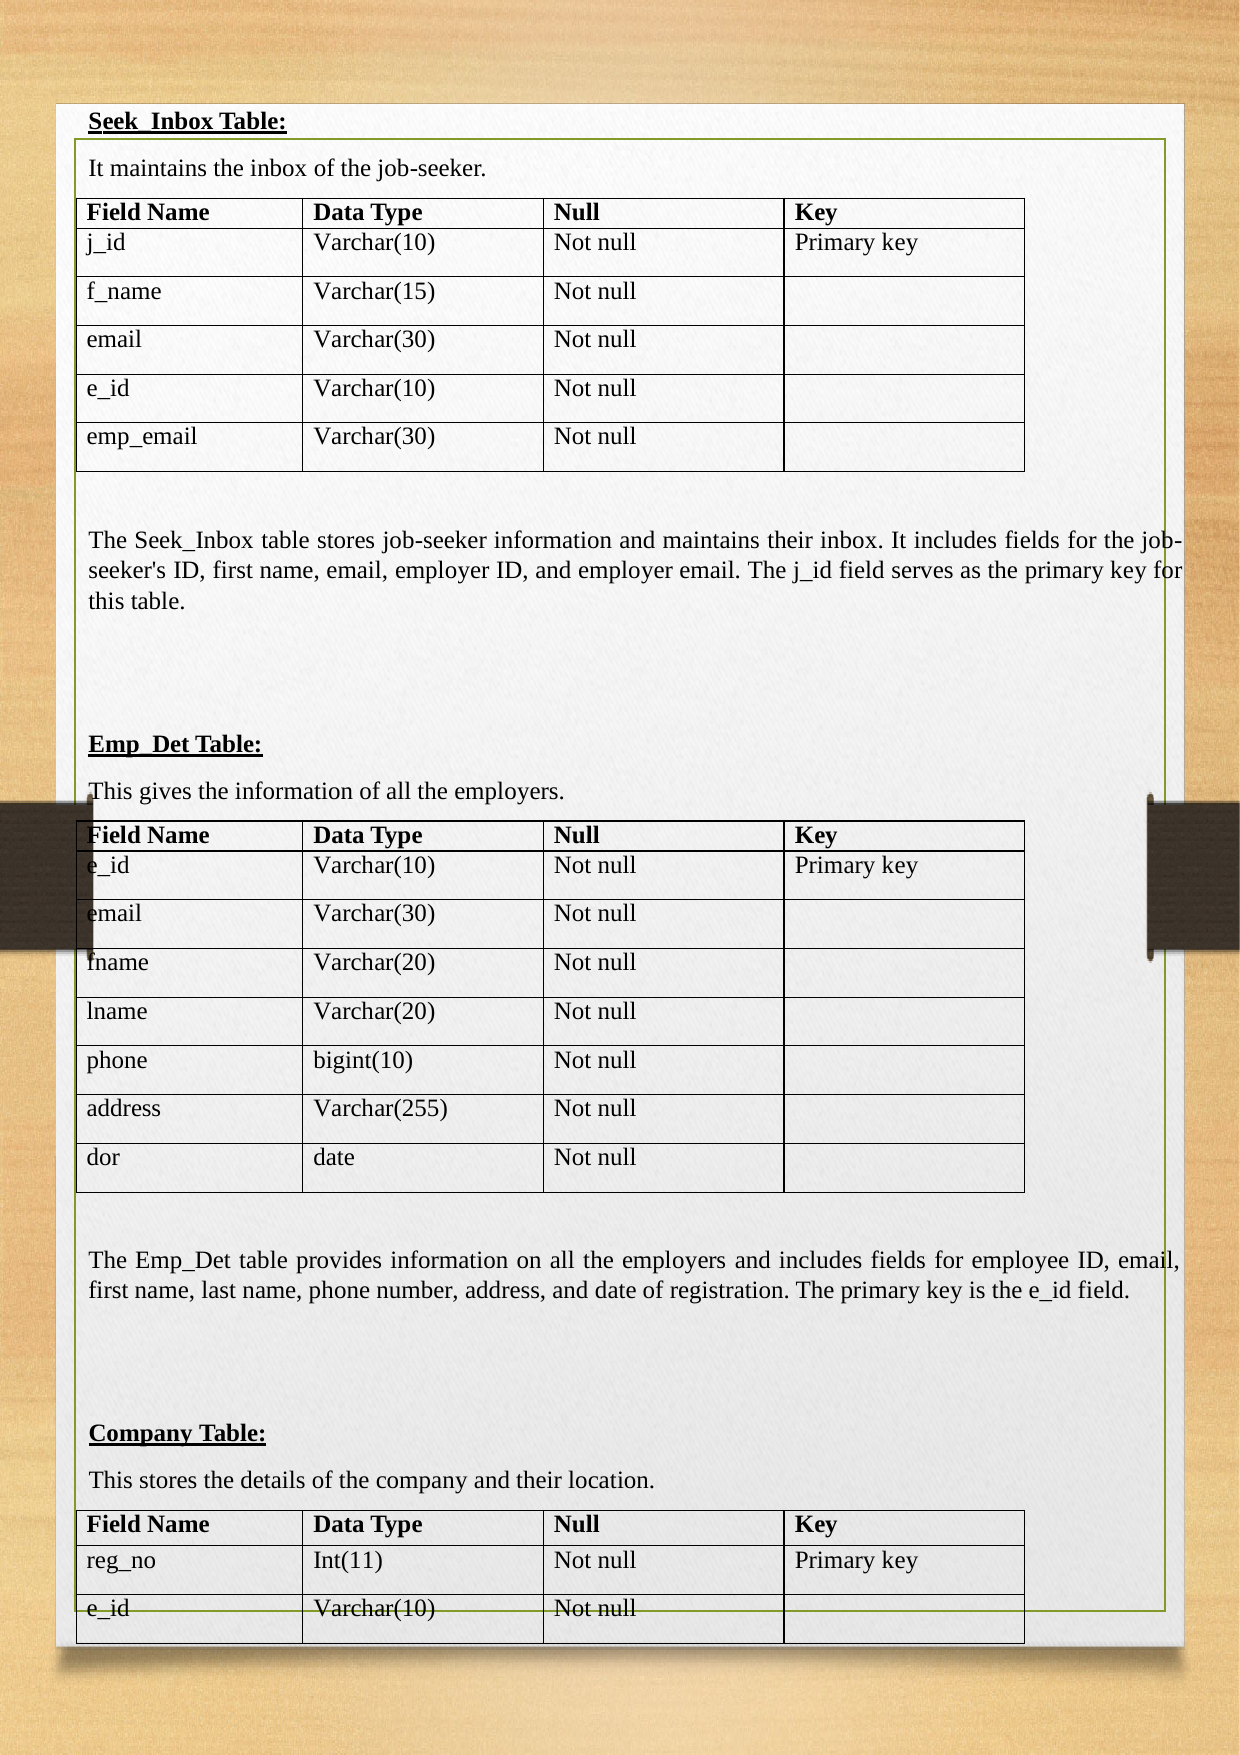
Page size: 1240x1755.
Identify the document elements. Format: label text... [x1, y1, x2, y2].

text_box Seek_Inbox Table: It maintains the inbox of the job-seeker. [86, 104, 490, 182]
table_cell Not null [544, 998, 783, 1045]
table_cell address [77, 1095, 302, 1143]
table_cell Not null [544, 1095, 783, 1143]
table_cell Varchar(30) [303, 326, 543, 374]
table_cell Not null [544, 229, 783, 276]
table_cell date [303, 1144, 543, 1192]
table_cell Not null [544, 1546, 783, 1594]
table_cell Varchar(10) [303, 852, 543, 899]
table_cell emp_email [77, 423, 302, 471]
table_cell Not null [544, 1046, 783, 1094]
table_header Null [544, 1511, 783, 1545]
table_header Null [544, 199, 783, 228]
table_cell Varchar(20) [303, 949, 543, 997]
table_header Data Type [303, 822, 543, 850]
table_cell [785, 1144, 1024, 1192]
table_cell [785, 1095, 1024, 1143]
table_cell Not null [544, 900, 783, 948]
table_header Data Type [303, 1511, 543, 1545]
table_cell [785, 1046, 1024, 1094]
table_cell fname [77, 949, 302, 997]
table_cell Not null [544, 423, 783, 471]
table_cell [785, 277, 1024, 325]
table_header Field Name [77, 1511, 302, 1545]
table_cell Not null [544, 949, 783, 997]
text_box The Emp_Det table provides information on all the employers and includes fields for employee ID, email, first name, last name, phone number, address, and date of registration. The primary key is the e_id field. [86, 1242, 1182, 1304]
table_cell Varchar(10) [303, 229, 543, 276]
table_cell Varchar(10) [303, 1595, 543, 1643]
table_cell [785, 375, 1024, 422]
table_cell f_name [77, 277, 302, 325]
table_cell Varchar(30) [303, 900, 543, 948]
table_cell j_id [77, 229, 302, 276]
picture [0, 0, 1240, 1755]
table_cell Primary key [785, 852, 1024, 899]
table_cell Not null [544, 1595, 783, 1643]
table_cell [785, 326, 1024, 374]
table_header Data Type [303, 199, 543, 228]
table_cell Varchar(30) [303, 423, 543, 471]
table_cell Int(11) [303, 1546, 543, 1594]
table_cell [785, 949, 1024, 997]
table_cell [785, 1595, 1024, 1643]
table_header Null [544, 822, 783, 850]
table_cell Not null [544, 375, 783, 422]
table_cell reg_no [77, 1546, 302, 1594]
table_cell email [77, 900, 302, 948]
table_cell lname [77, 998, 302, 1045]
table_cell [785, 423, 1024, 471]
table_cell Primary key [785, 229, 1024, 276]
table_header Field Name [77, 822, 302, 850]
text_box Company Table: This stores the details of the company and their location. [86, 1416, 657, 1494]
table_cell Varchar(15) [303, 277, 543, 325]
table_cell e_id [77, 375, 302, 422]
table_header Key [785, 822, 1024, 850]
table_cell e_id [77, 852, 302, 899]
table_cell Not null [544, 277, 783, 325]
table_cell Not null [544, 1144, 783, 1192]
table_cell Varchar(10) [303, 375, 543, 422]
table_cell Not null [544, 326, 783, 374]
table_cell Varchar(20) [303, 998, 543, 1045]
table_header Field Name [77, 199, 302, 228]
table_cell dor [77, 1144, 302, 1192]
table_cell phone [77, 1046, 302, 1094]
table_cell email [77, 326, 302, 374]
table_cell [785, 900, 1024, 948]
text_box Emp_Det Table: This gives the information of all the employers. [86, 727, 567, 805]
table_cell [785, 998, 1024, 1045]
table_cell Not null [544, 852, 783, 899]
table_cell Varchar(255) [303, 1095, 543, 1143]
table_cell bigint(10) [303, 1046, 543, 1094]
text_box The Seek_Inbox table stores job-seeker information and maintains their inbox. It includes fields for the job- seeker's ID, first name, email, employer ID, and employer email. The j_id field serves as the primary key for this table. [86, 522, 1184, 615]
table_header Key [785, 1511, 1024, 1545]
table_cell Primary key [785, 1546, 1024, 1594]
table_cell e_id [77, 1595, 302, 1643]
table_header Key [785, 199, 1024, 228]
